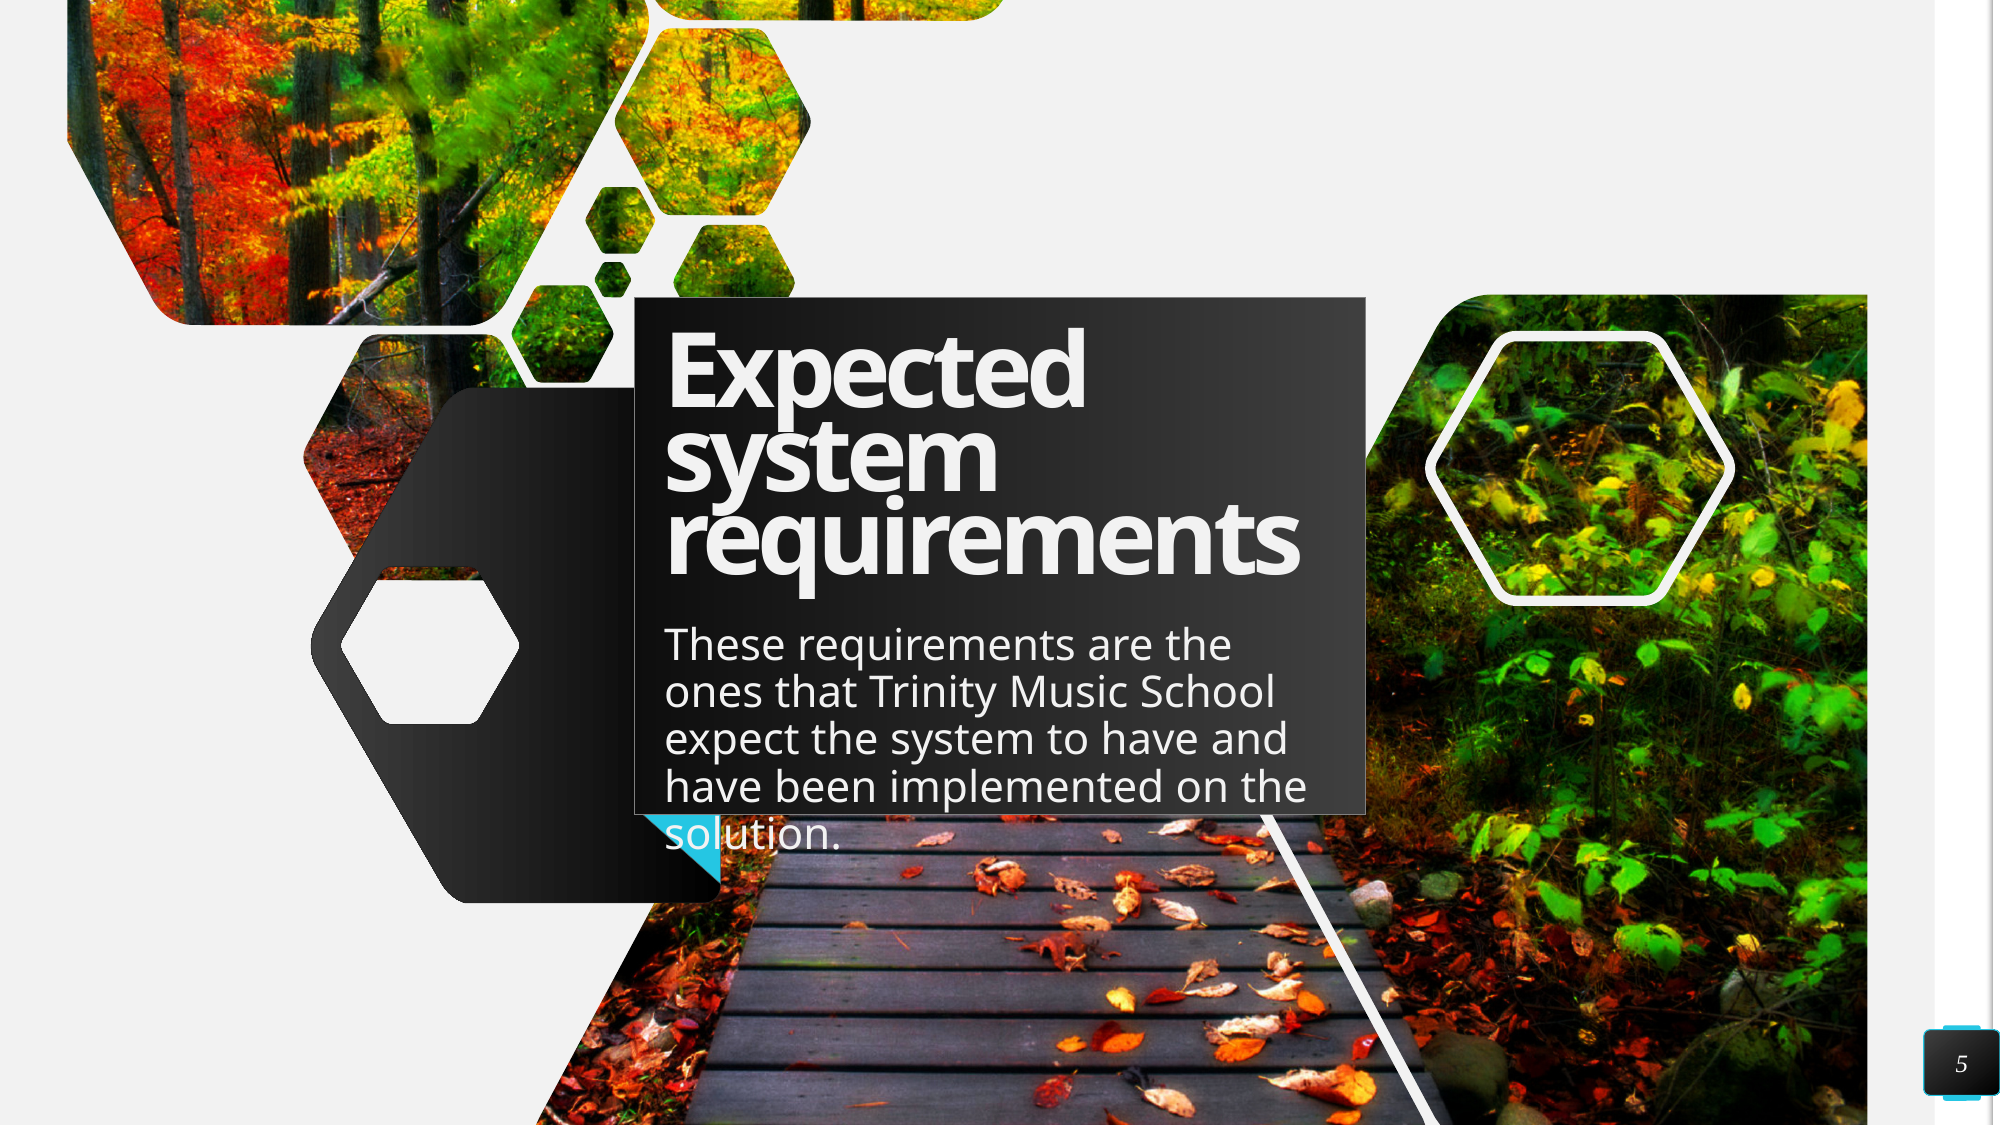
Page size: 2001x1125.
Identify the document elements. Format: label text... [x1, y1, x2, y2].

slide_number 5 [1923, 1029, 2000, 1096]
picture [67, 0, 1868, 1125]
